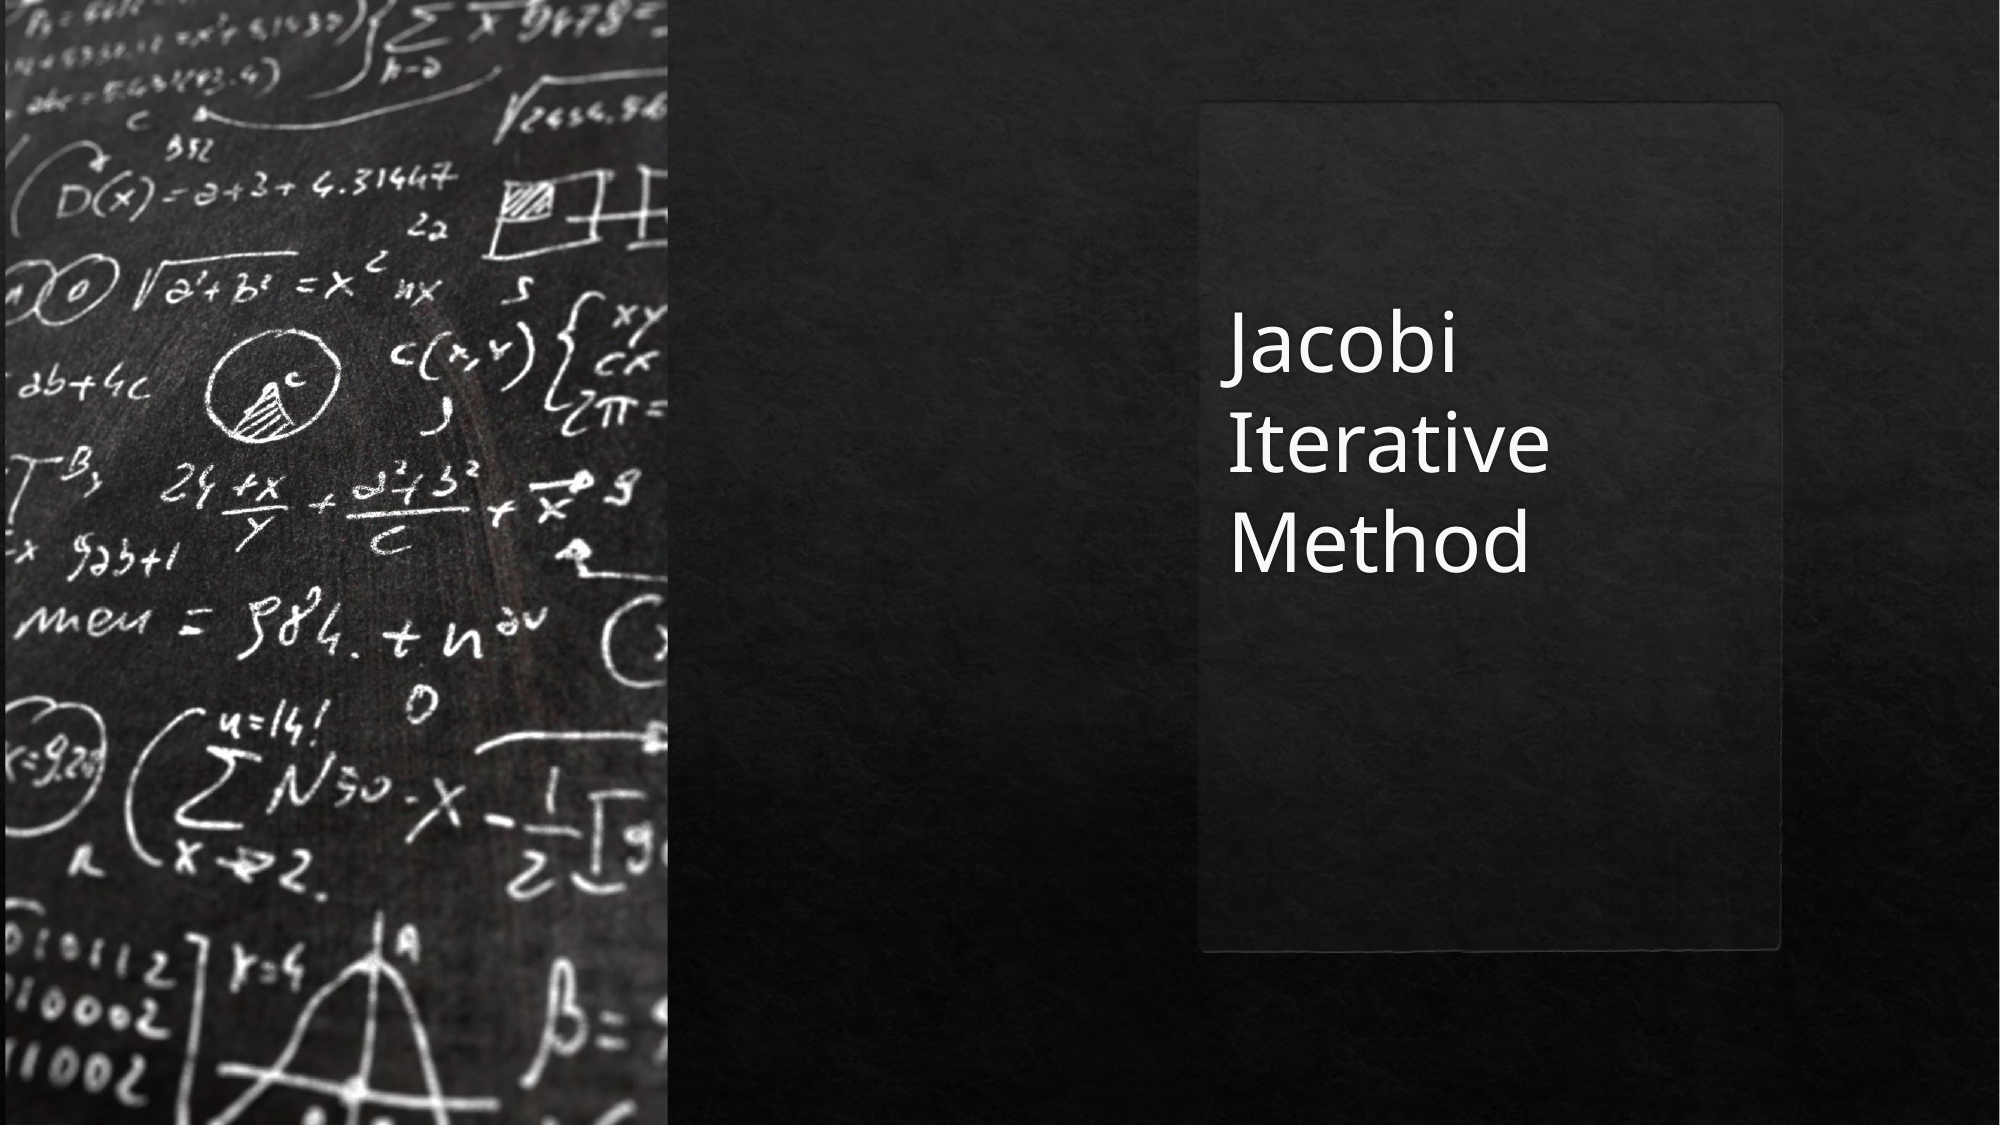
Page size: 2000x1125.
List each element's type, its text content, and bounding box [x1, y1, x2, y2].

picture [5, 0, 668, 1125]
title Jacobi Iterative Method [1212, 437, 1788, 597]
picture [1196, 99, 1784, 954]
